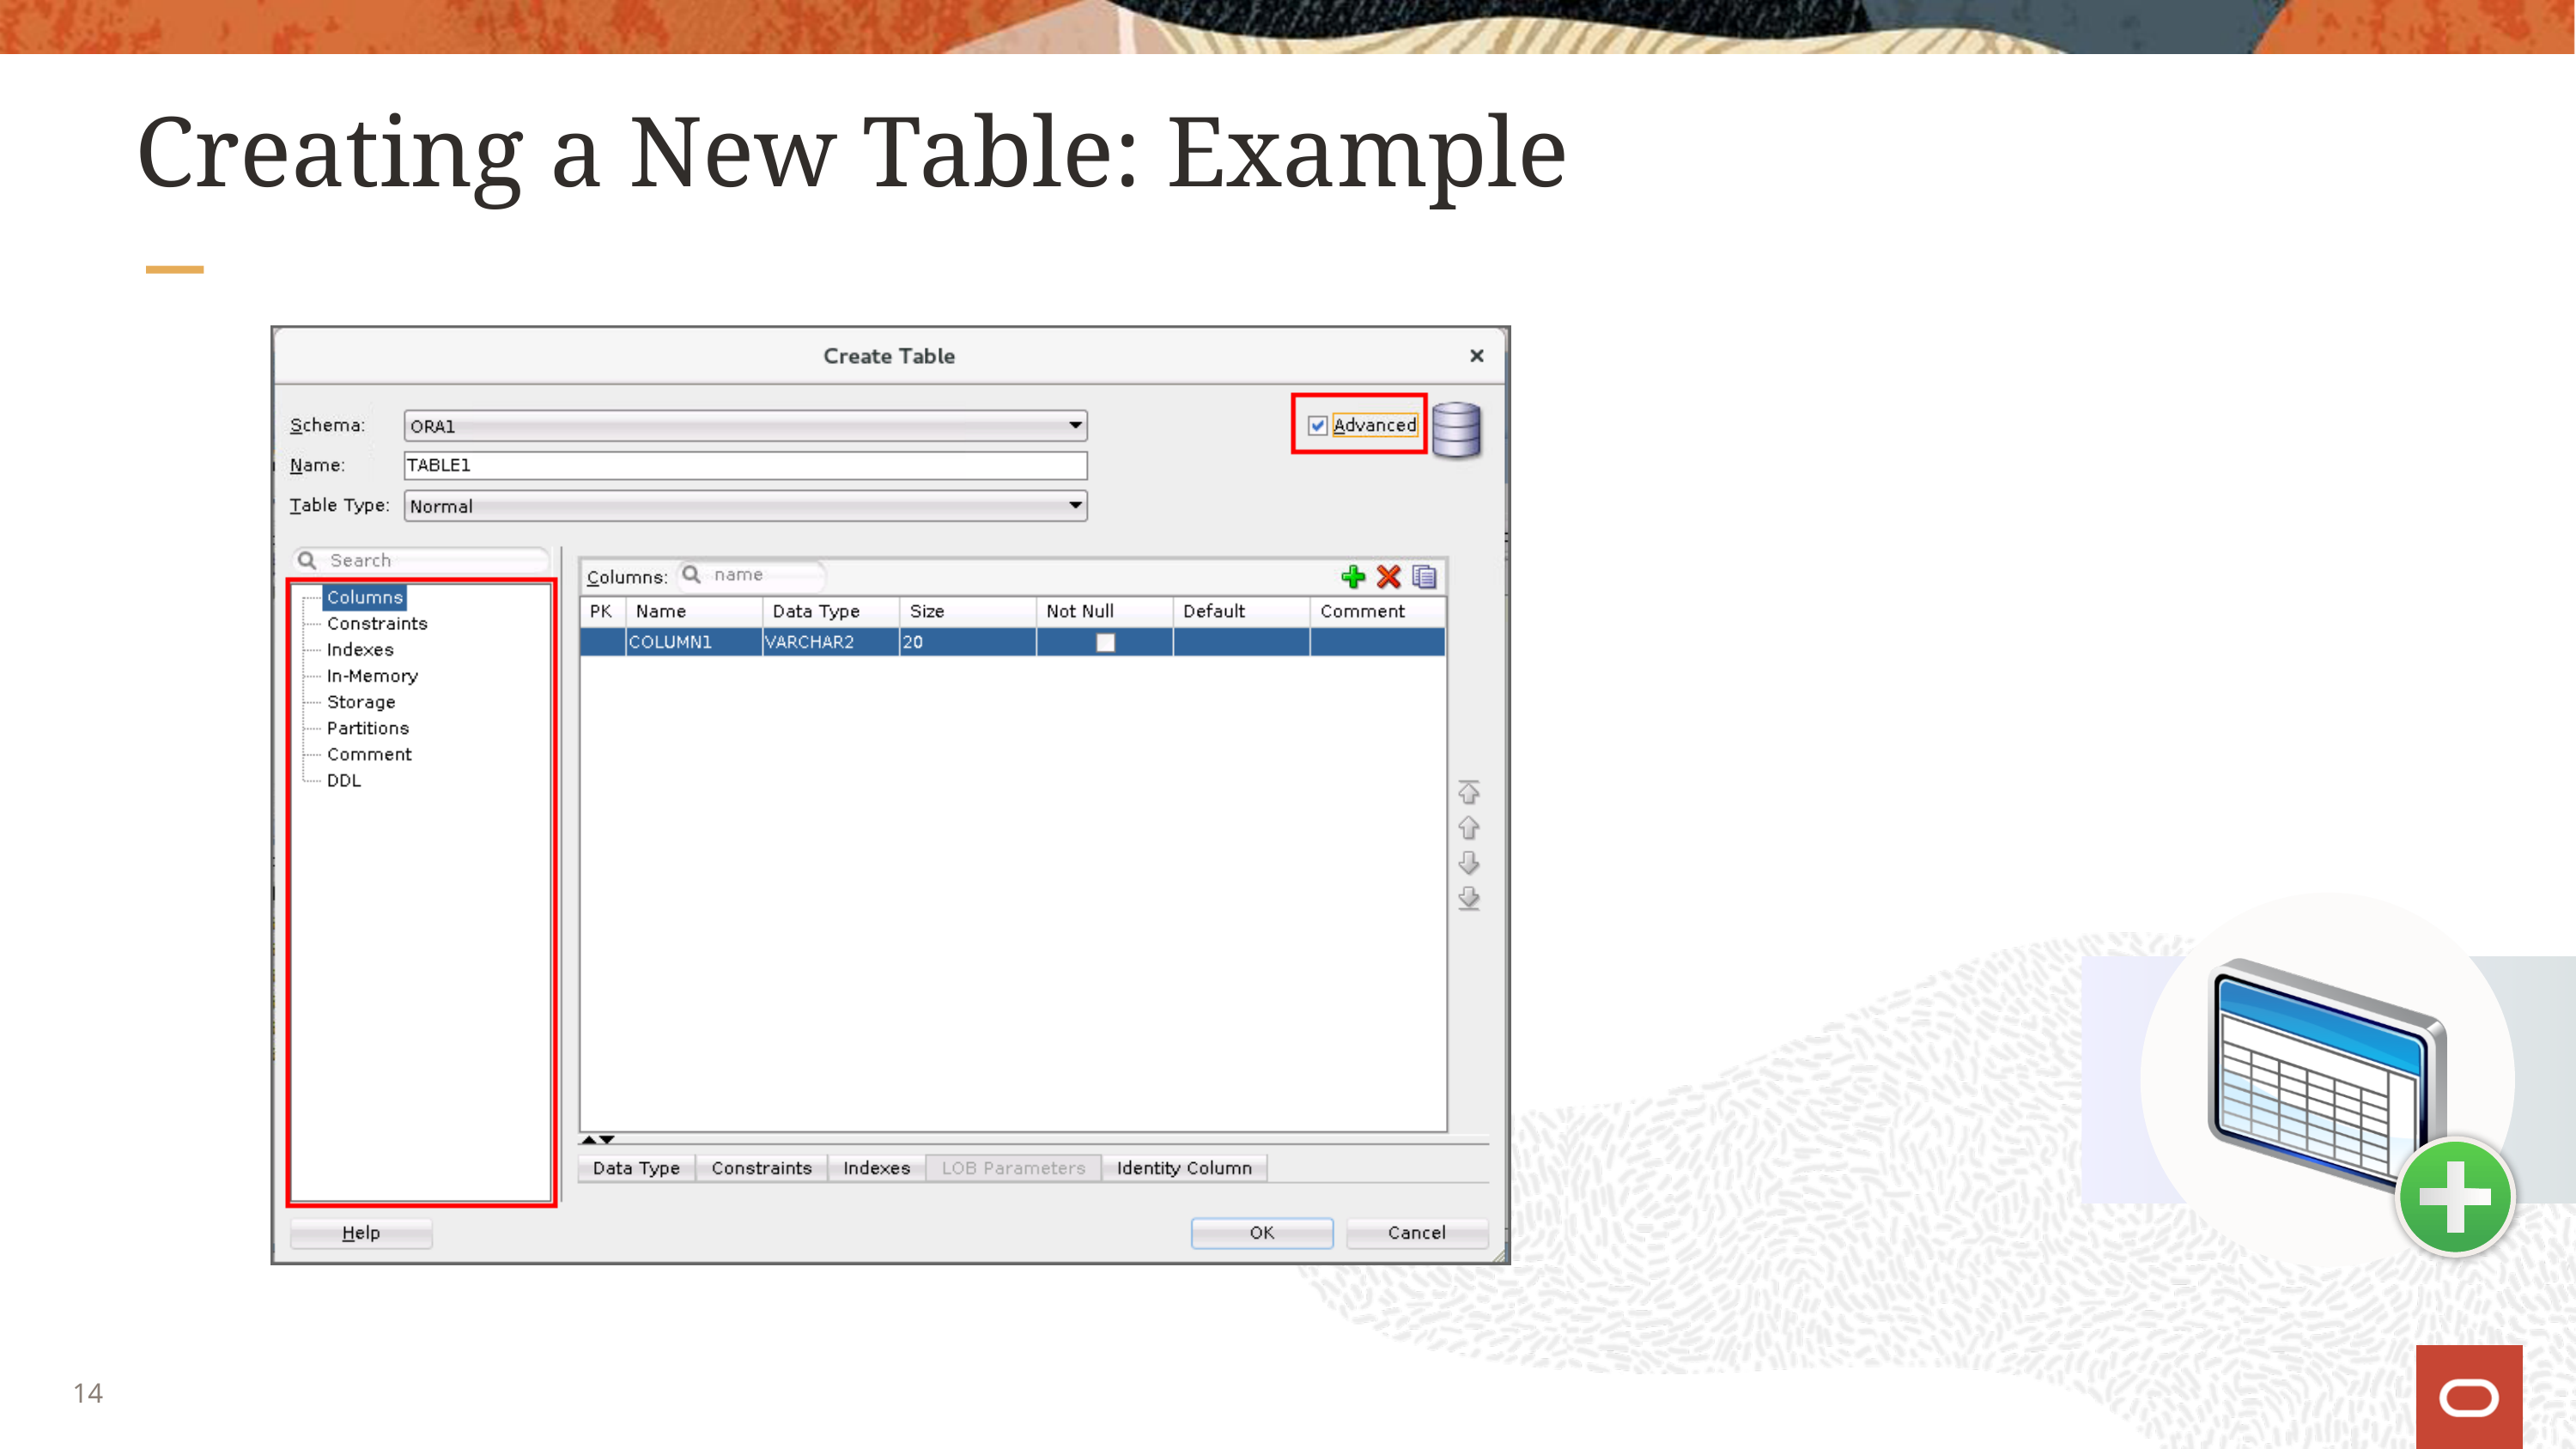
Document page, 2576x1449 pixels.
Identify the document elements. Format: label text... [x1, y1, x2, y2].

picture [0, 0, 2576, 54]
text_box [2081, 895, 2576, 1264]
picture [2416, 1345, 2523, 1449]
picture [270, 325, 1511, 1265]
title Creating a New Table: Example [131, 86, 2445, 252]
